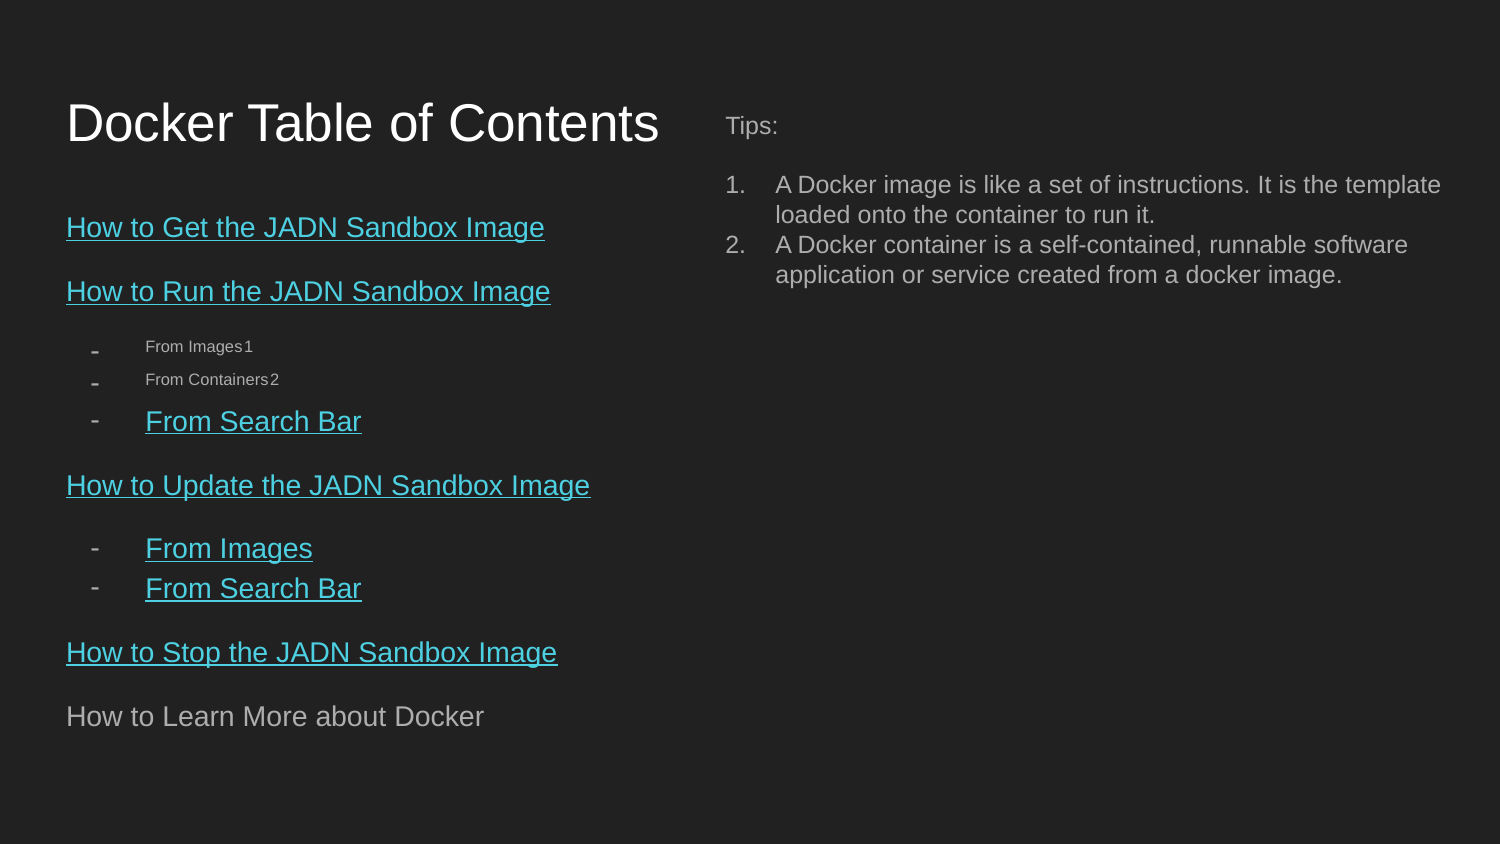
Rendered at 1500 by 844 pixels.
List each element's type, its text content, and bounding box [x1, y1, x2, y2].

title Docker Table of Contents [51, 72, 1449, 167]
text_box Tips: A Docker image is like a set of instructions. It is the template loaded onto the container to run it. A Docker container is a self-contained, runnable software application or service created from a docker image. [685, 94, 1500, 210]
list How to Get the JADN Sandbox Image How to Run the JADN Sandbox Image From Images1 From Containers2 From Search Bar How to Update the JADN Sandbox Image From Images From Search Bar How to Stop the JADN Sandbox Image How to Learn More about Docker [51, 189, 708, 750]
